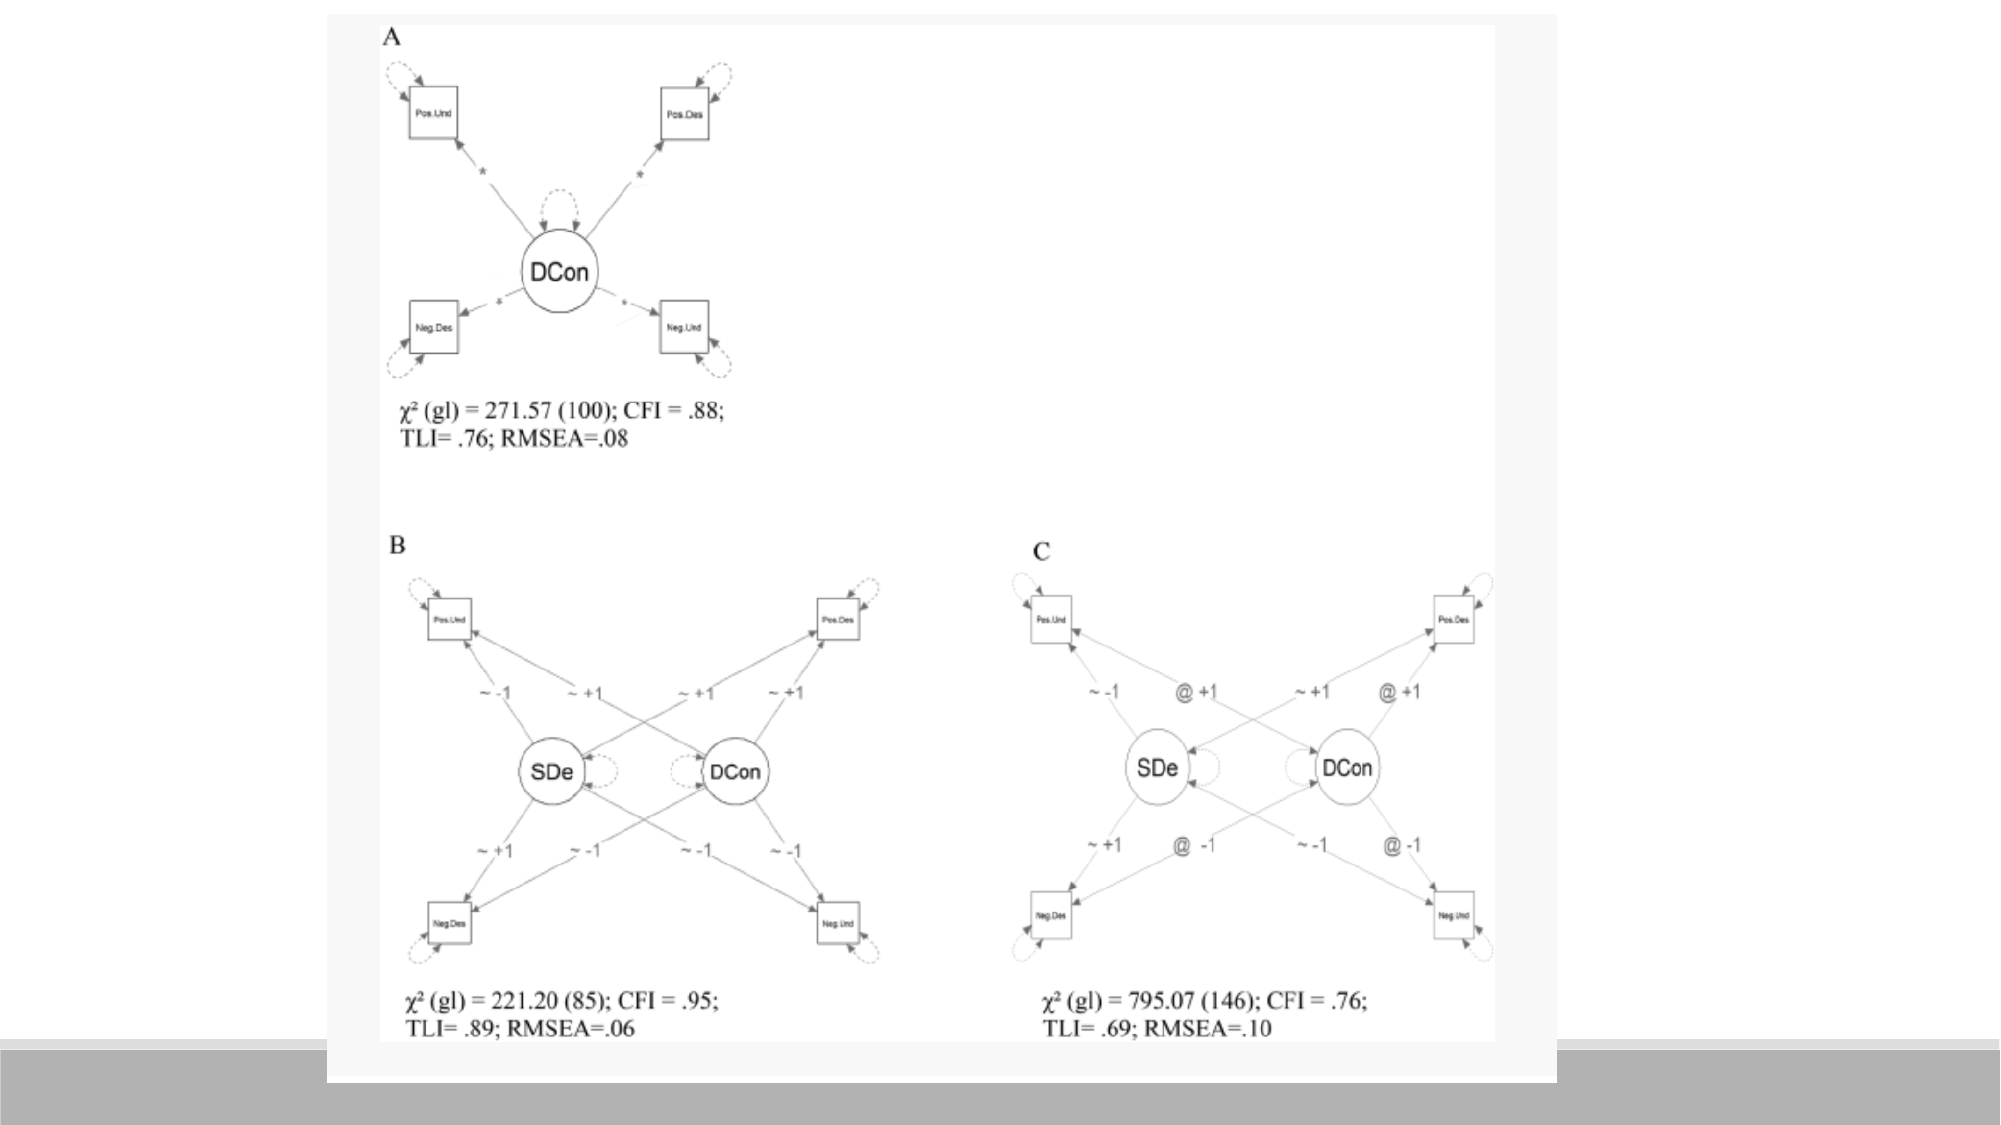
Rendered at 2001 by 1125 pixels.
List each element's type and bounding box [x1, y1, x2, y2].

picture [326, 13, 1557, 1084]
